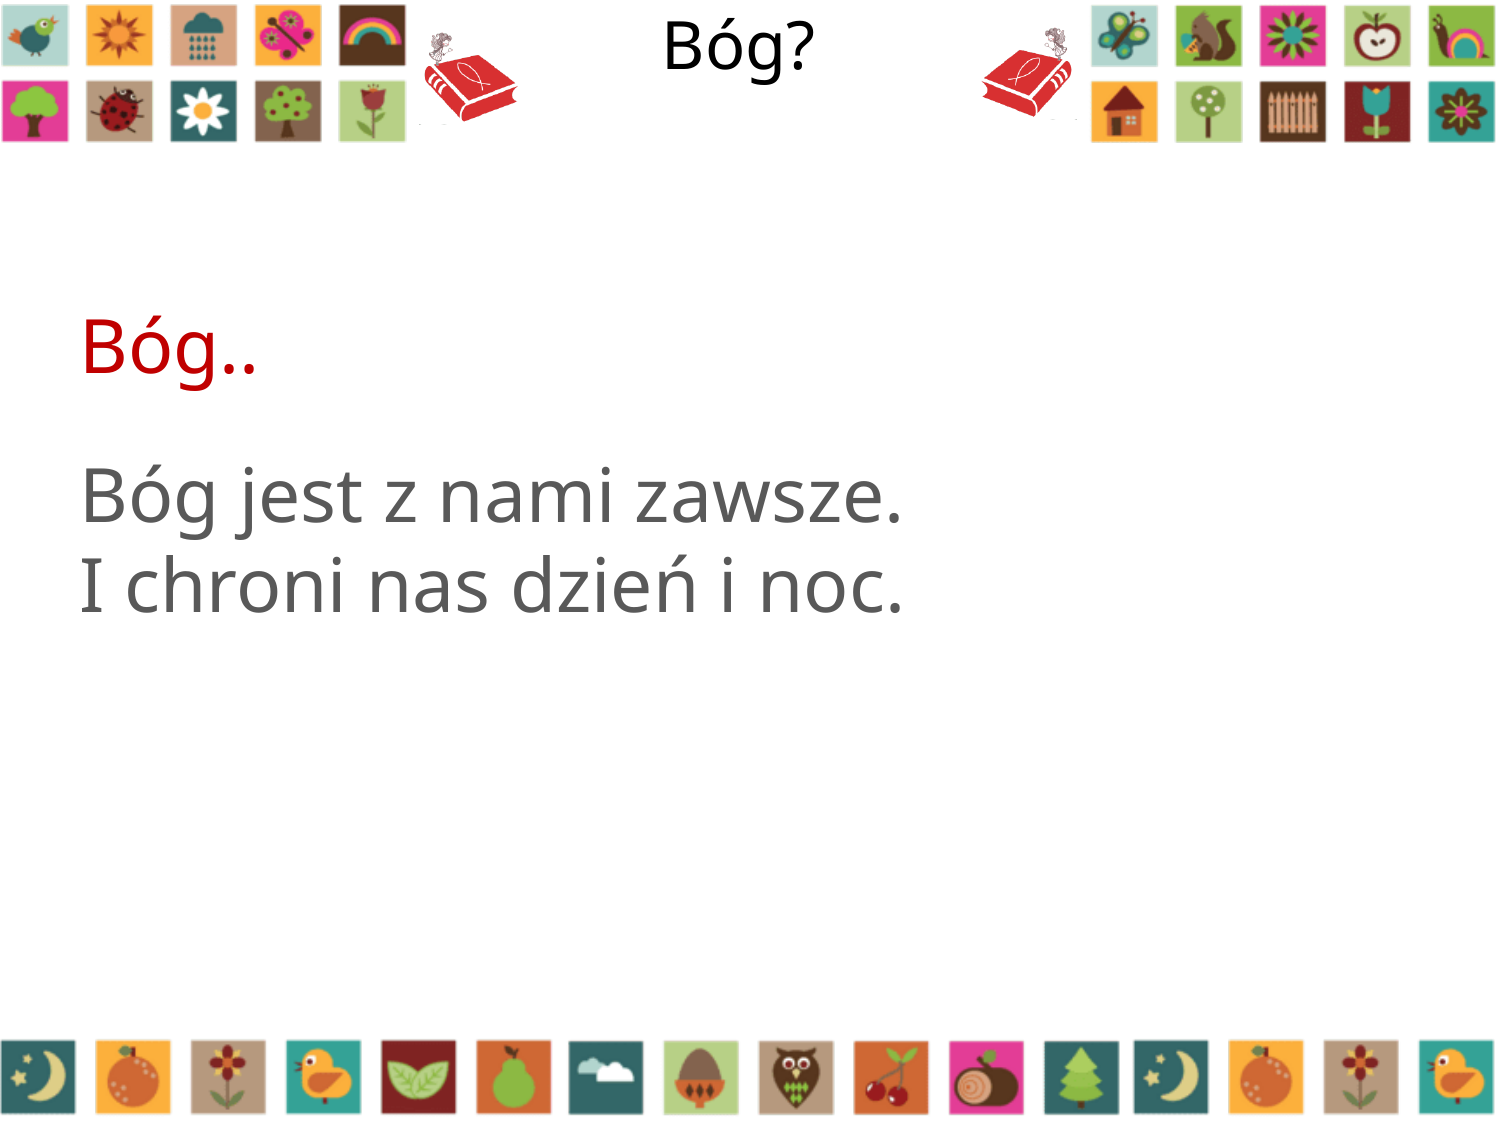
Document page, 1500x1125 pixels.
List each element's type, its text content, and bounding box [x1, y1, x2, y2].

picture [950, 3, 1500, 150]
picture [0, 3, 550, 150]
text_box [0, 1028, 1500, 1118]
text_box Bóg jest z nami zawsze. I chroni nas dzień i noc. [64, 440, 1412, 635]
text_box Bóg? [414, 0, 1080, 91]
text_box Bóg.. [64, 290, 1412, 396]
